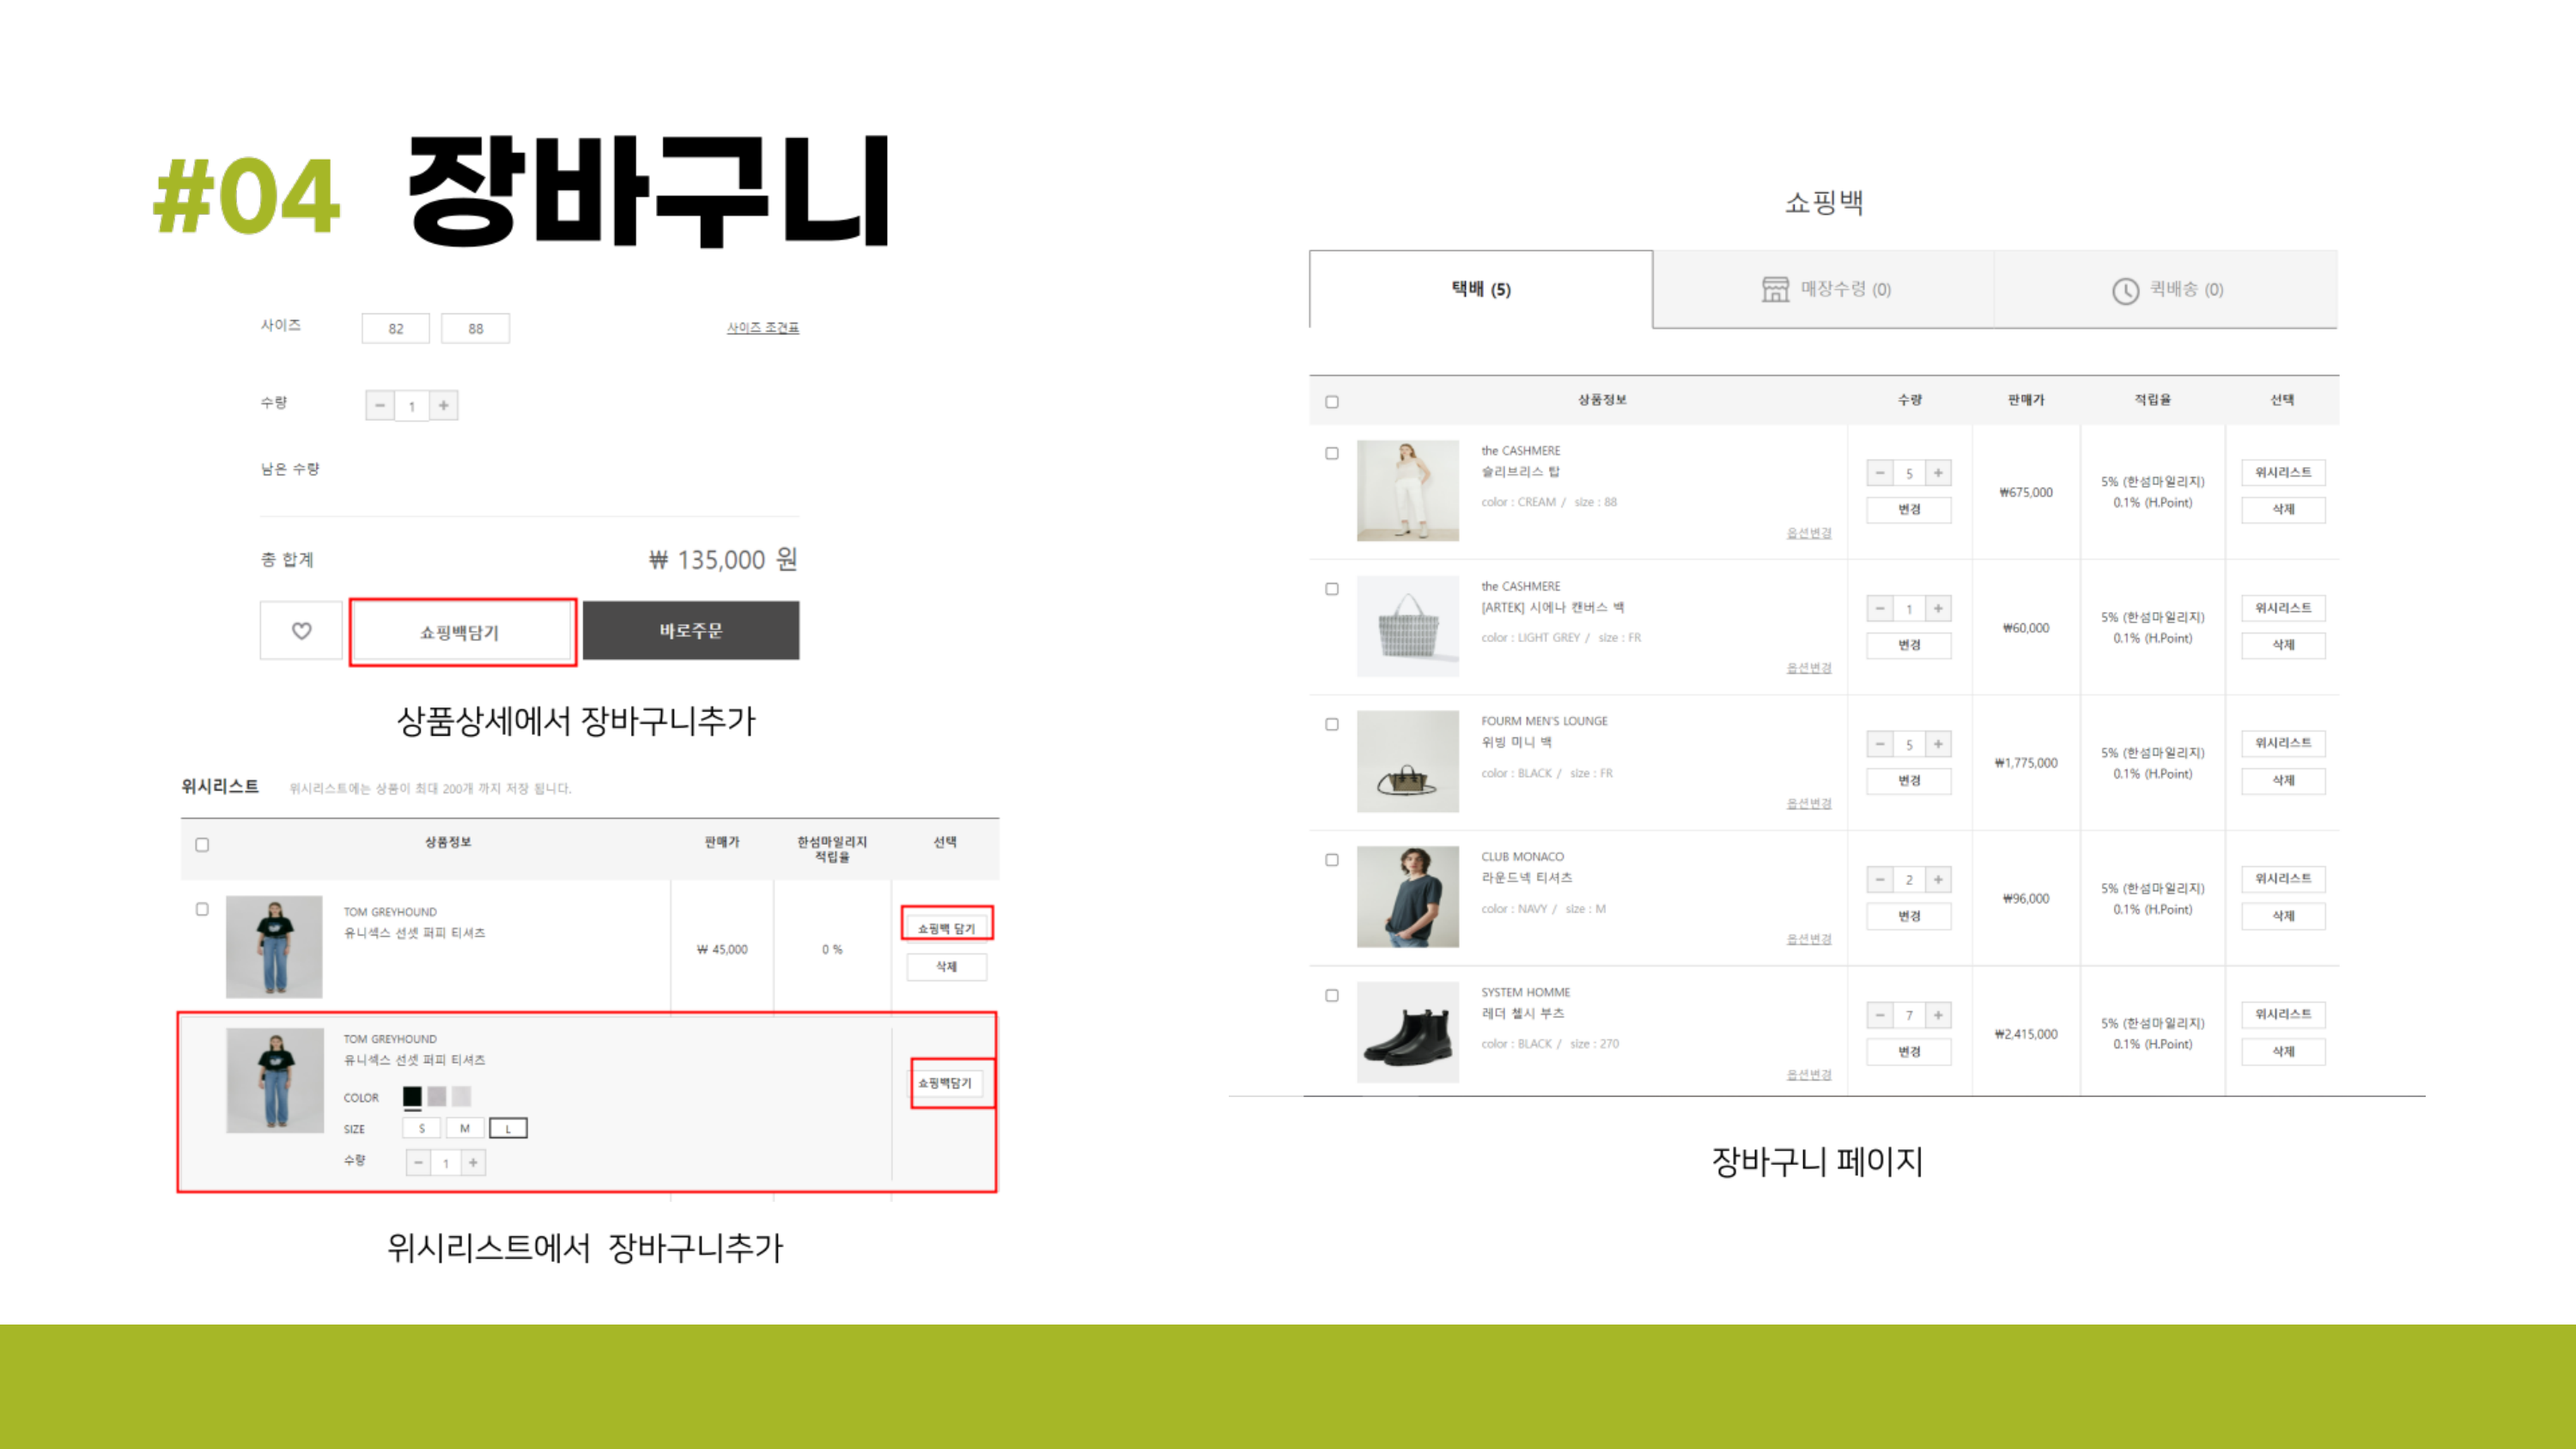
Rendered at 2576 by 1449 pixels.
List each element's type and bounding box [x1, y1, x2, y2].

picture [1630, 1135, 1940, 1195]
text_box [167, 771, 1004, 1202]
picture [137, 129, 383, 276]
text_box [1229, 178, 2426, 1097]
picture [380, 694, 771, 755]
picture [384, 94, 948, 307]
picture [315, 1222, 799, 1282]
text_box [232, 292, 850, 682]
text_box [0, 1325, 2576, 1449]
